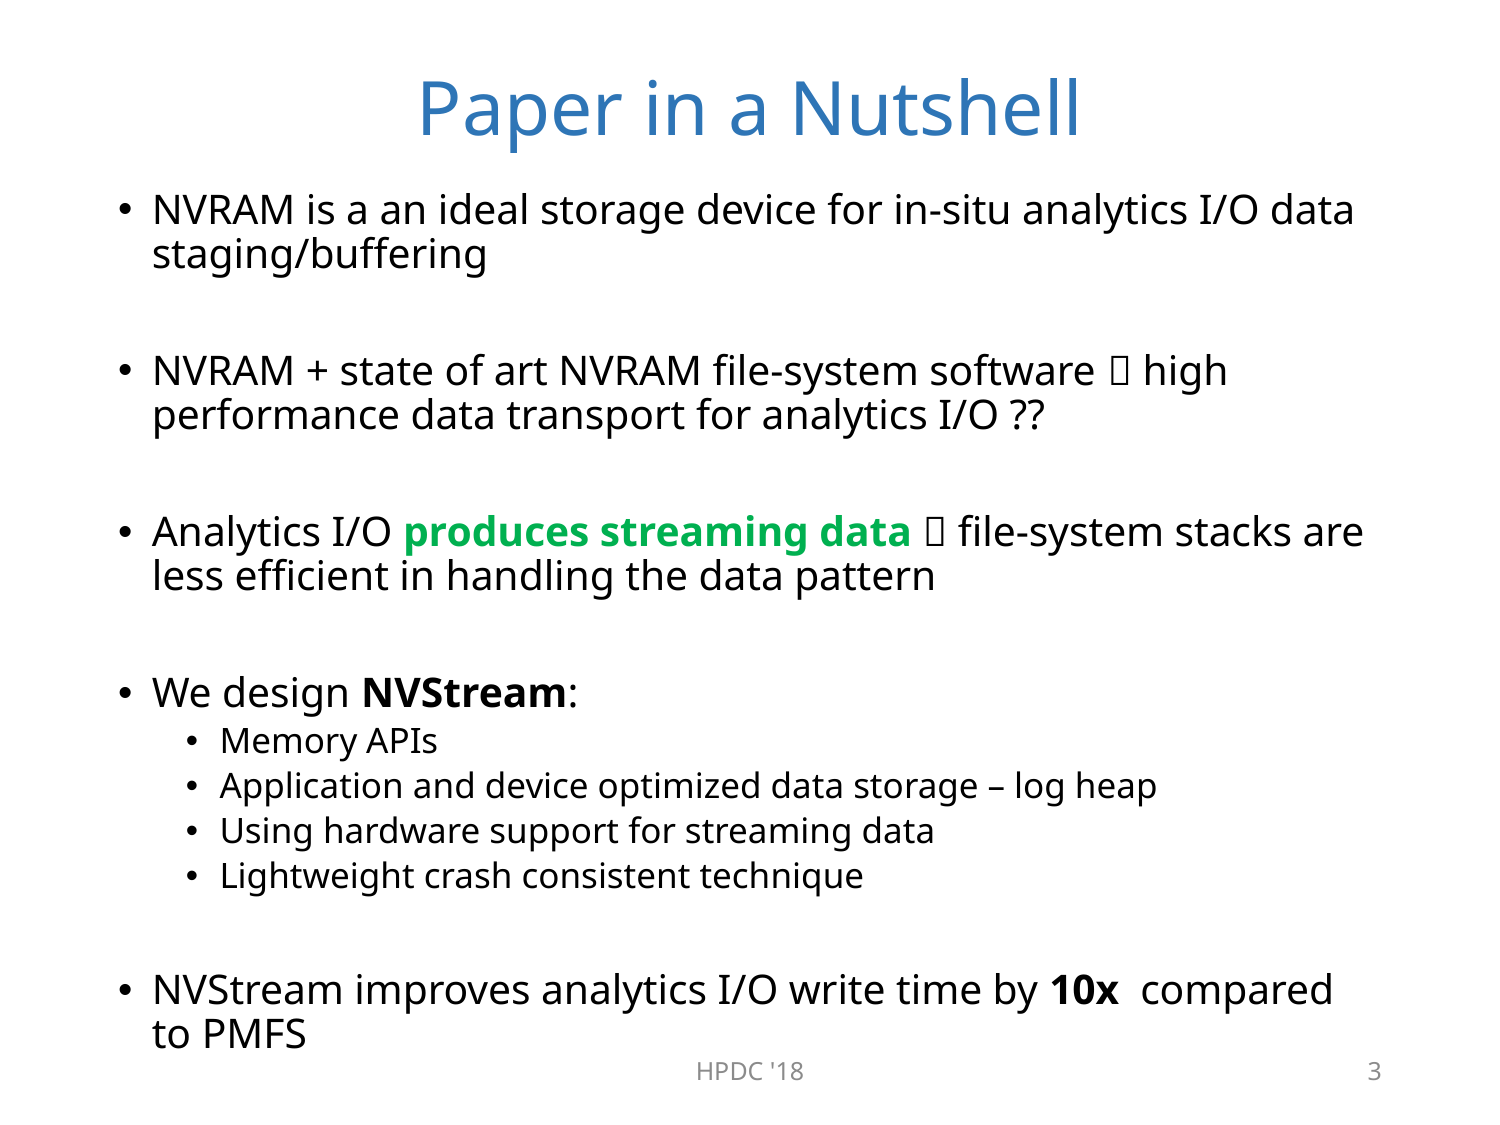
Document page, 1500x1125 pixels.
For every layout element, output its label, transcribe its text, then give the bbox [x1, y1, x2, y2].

title Paper in a Nutshell [103, 59, 1397, 162]
footer HPDC '18 [496, 1067, 1004, 1103]
slide_number 3 [1059, 1067, 1397, 1103]
list NVRAM is a an ideal storage device for in-situ analytics I/O data staging/buffering NVRAM + state of art NVRAM file-system software  high performance data transport for analytics I/O ?? Analytics I/O produces streaming data  file-system stacks are less efficient in handling the data pattern We design NVStream: Memory APIs Application and device optimized data storage – log heap Using hardware support for streaming data Lightweight crash consistent technique NVStream improves analytics I/O write time by 10x compared to PMFS [103, 181, 1397, 1067]
